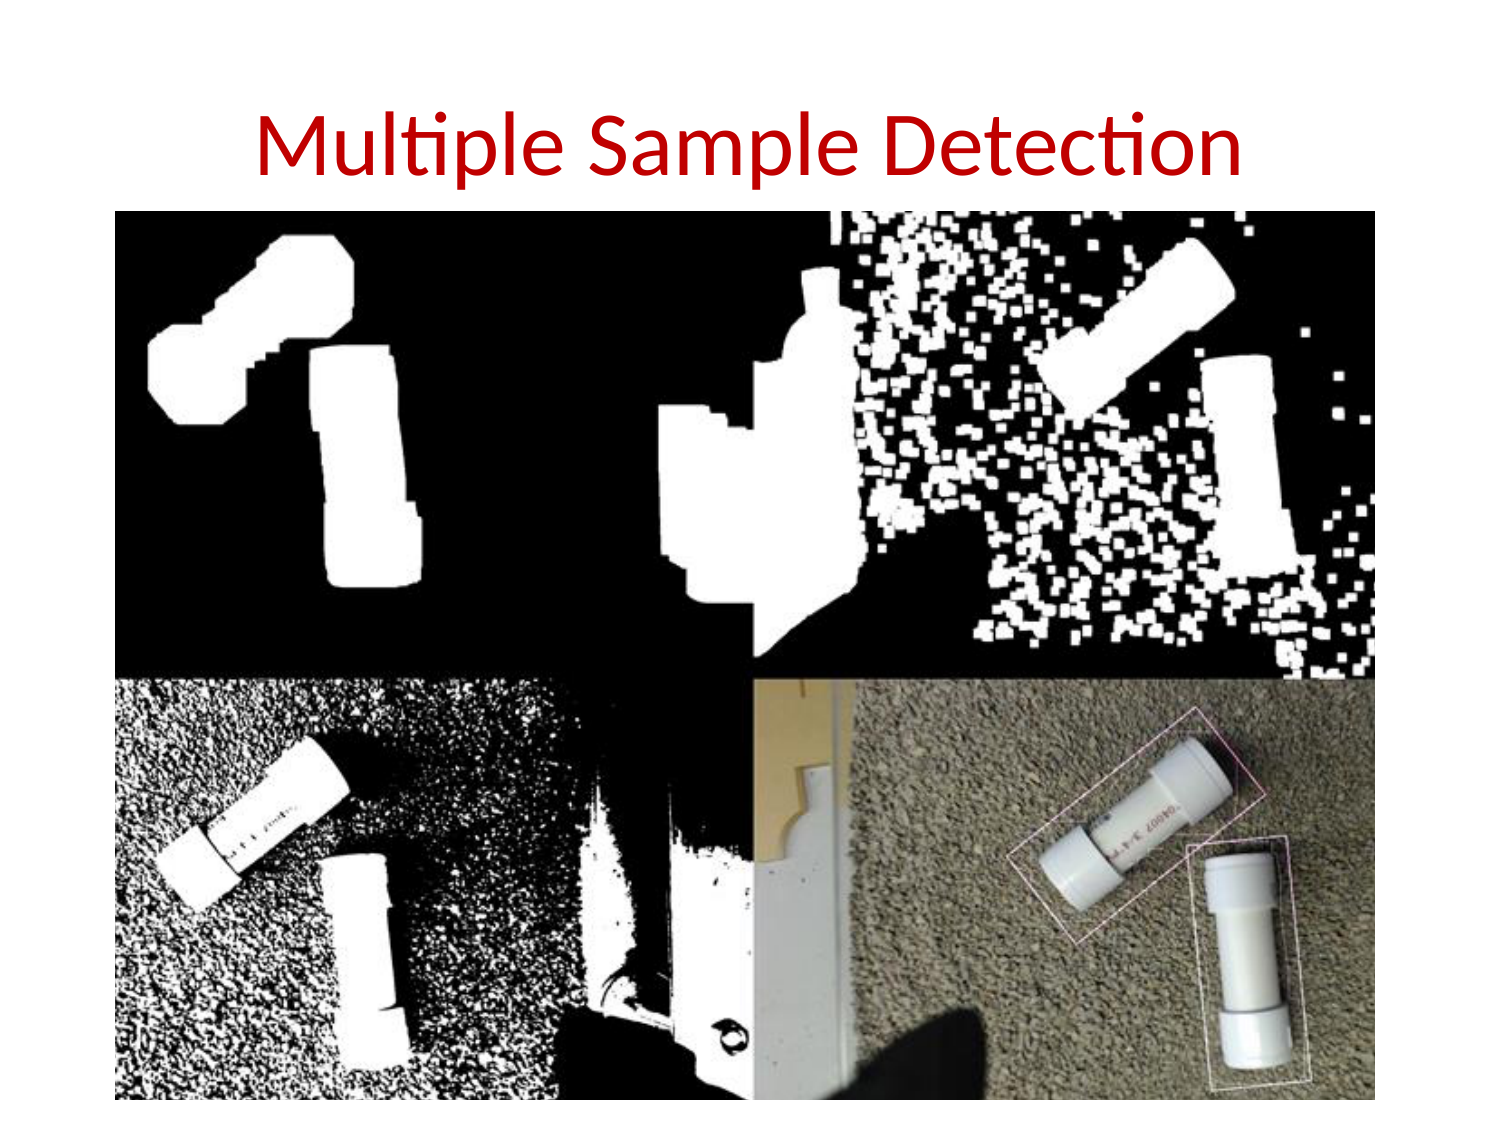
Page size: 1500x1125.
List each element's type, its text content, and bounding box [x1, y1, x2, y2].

title Multiple Sample Detection [75, 45, 1425, 233]
picture [114, 211, 1376, 1101]
